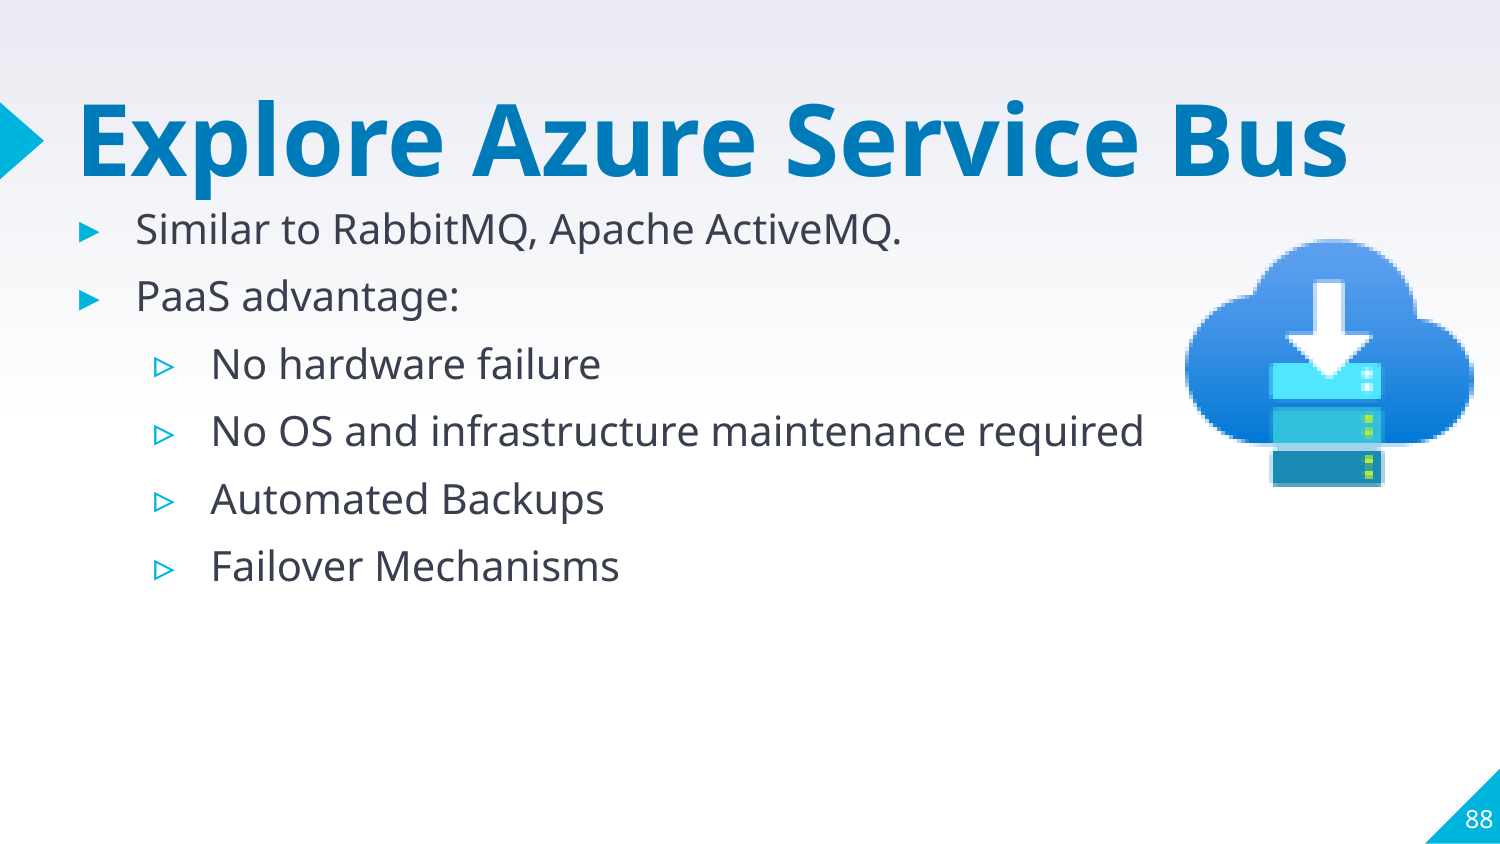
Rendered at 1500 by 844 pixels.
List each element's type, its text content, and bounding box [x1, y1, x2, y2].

slide_number 88 [1418, 760, 1494, 838]
picture [1185, 219, 1474, 508]
title Explore Azure Service Bus [75, 99, 1460, 220]
list Similar to RabbitMQ, Apache ActiveMQ. PaaS advantage: No hardware failure No OS and infrastructure maintenance required Automated Backups Failover Mechanisms [60, 197, 1182, 798]
